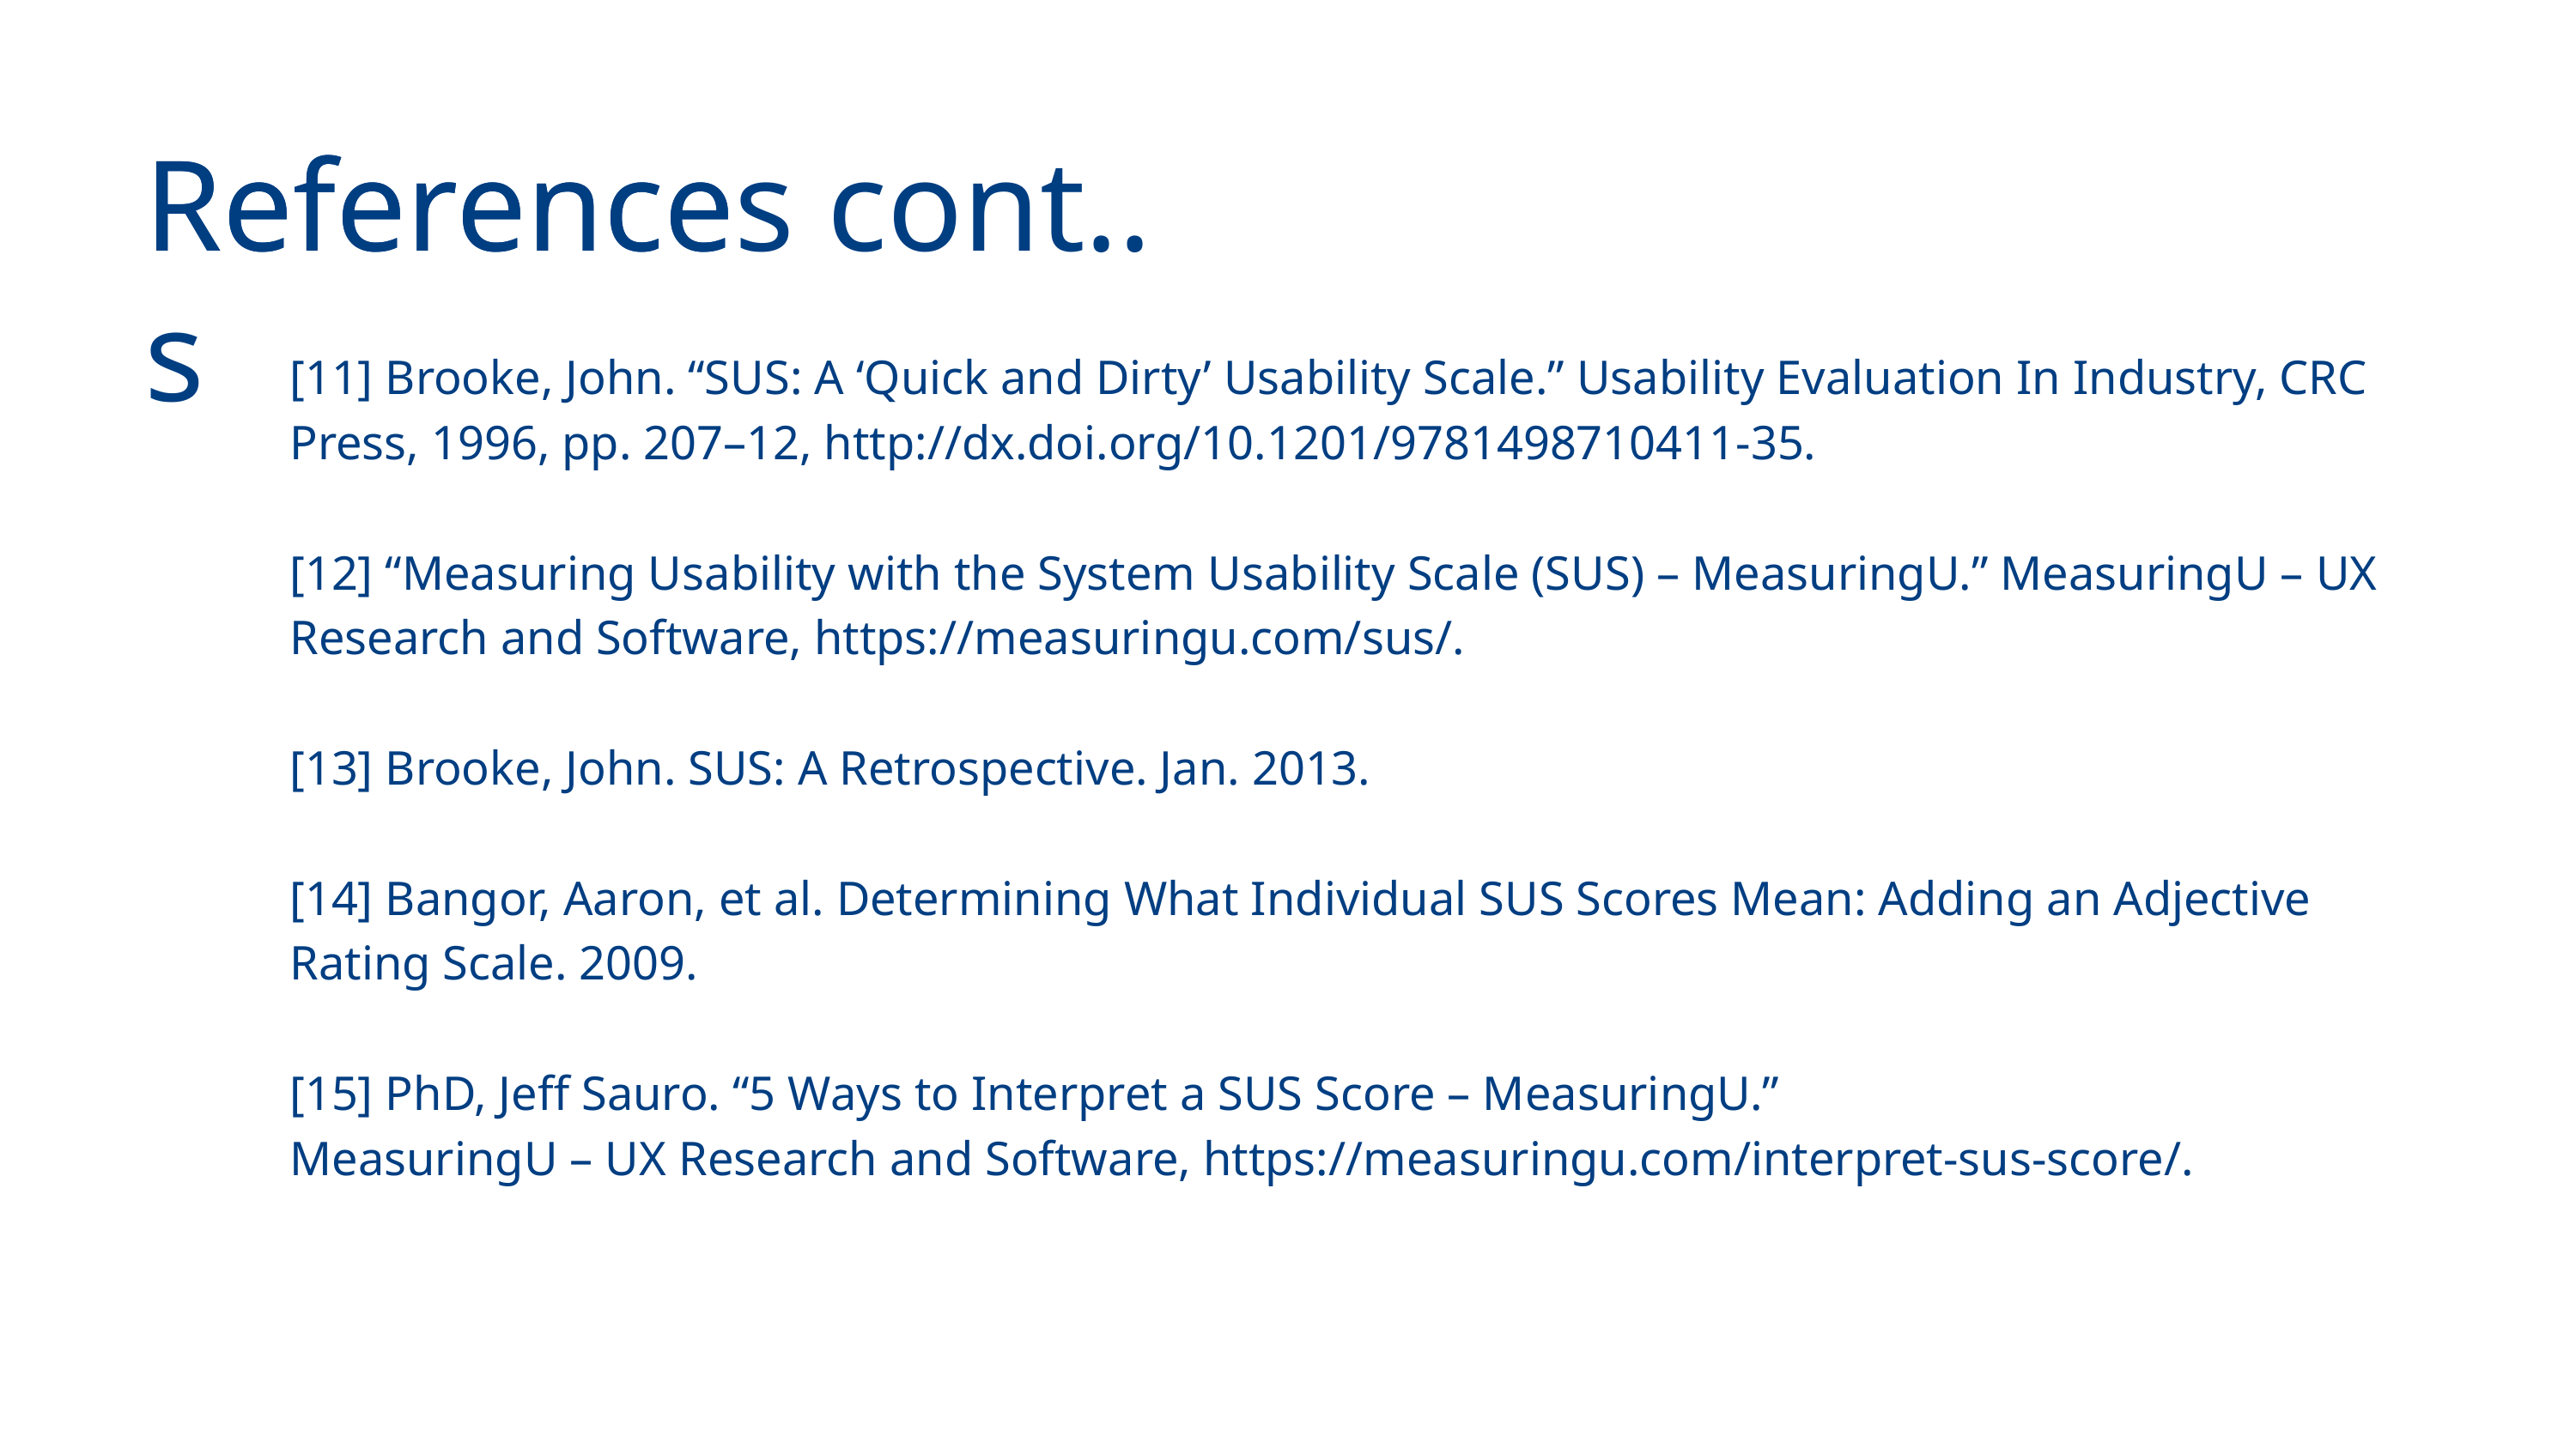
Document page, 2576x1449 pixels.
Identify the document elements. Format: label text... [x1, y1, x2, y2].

text_box [11] Brooke, John. “SUS: A ‘Quick and Dirty’ Usability Scale.” Usability Evaluation In Industry, CRC Press, 1996, pp. 207–12, http://dx.doi.org/10.1201/9781498710411-35. [12] “Measuring Usability with the System Usability Scale (SUS) – MeasuringU.” MeasuringU – UX Research and Software, https://measuringu.com/sus/. [13] Brooke, John. SUS: A Retrospective. Jan. 2013. [14] Bangor, Aaron, et al. Determining What Individual SUS Scores Mean: Adding an Adjective Rating Scale. 2009. [15] PhD, Jeff Sauro. “5 Ways to Interpret a SUS Score – MeasuringU.” MeasuringU – UX Research and Software, https://measuringu.com/interpret-sus-score/. [289, 338, 2391, 1315]
text_box References [144, 276, 775, 427]
text_box References cont.. [144, 125, 1164, 276]
